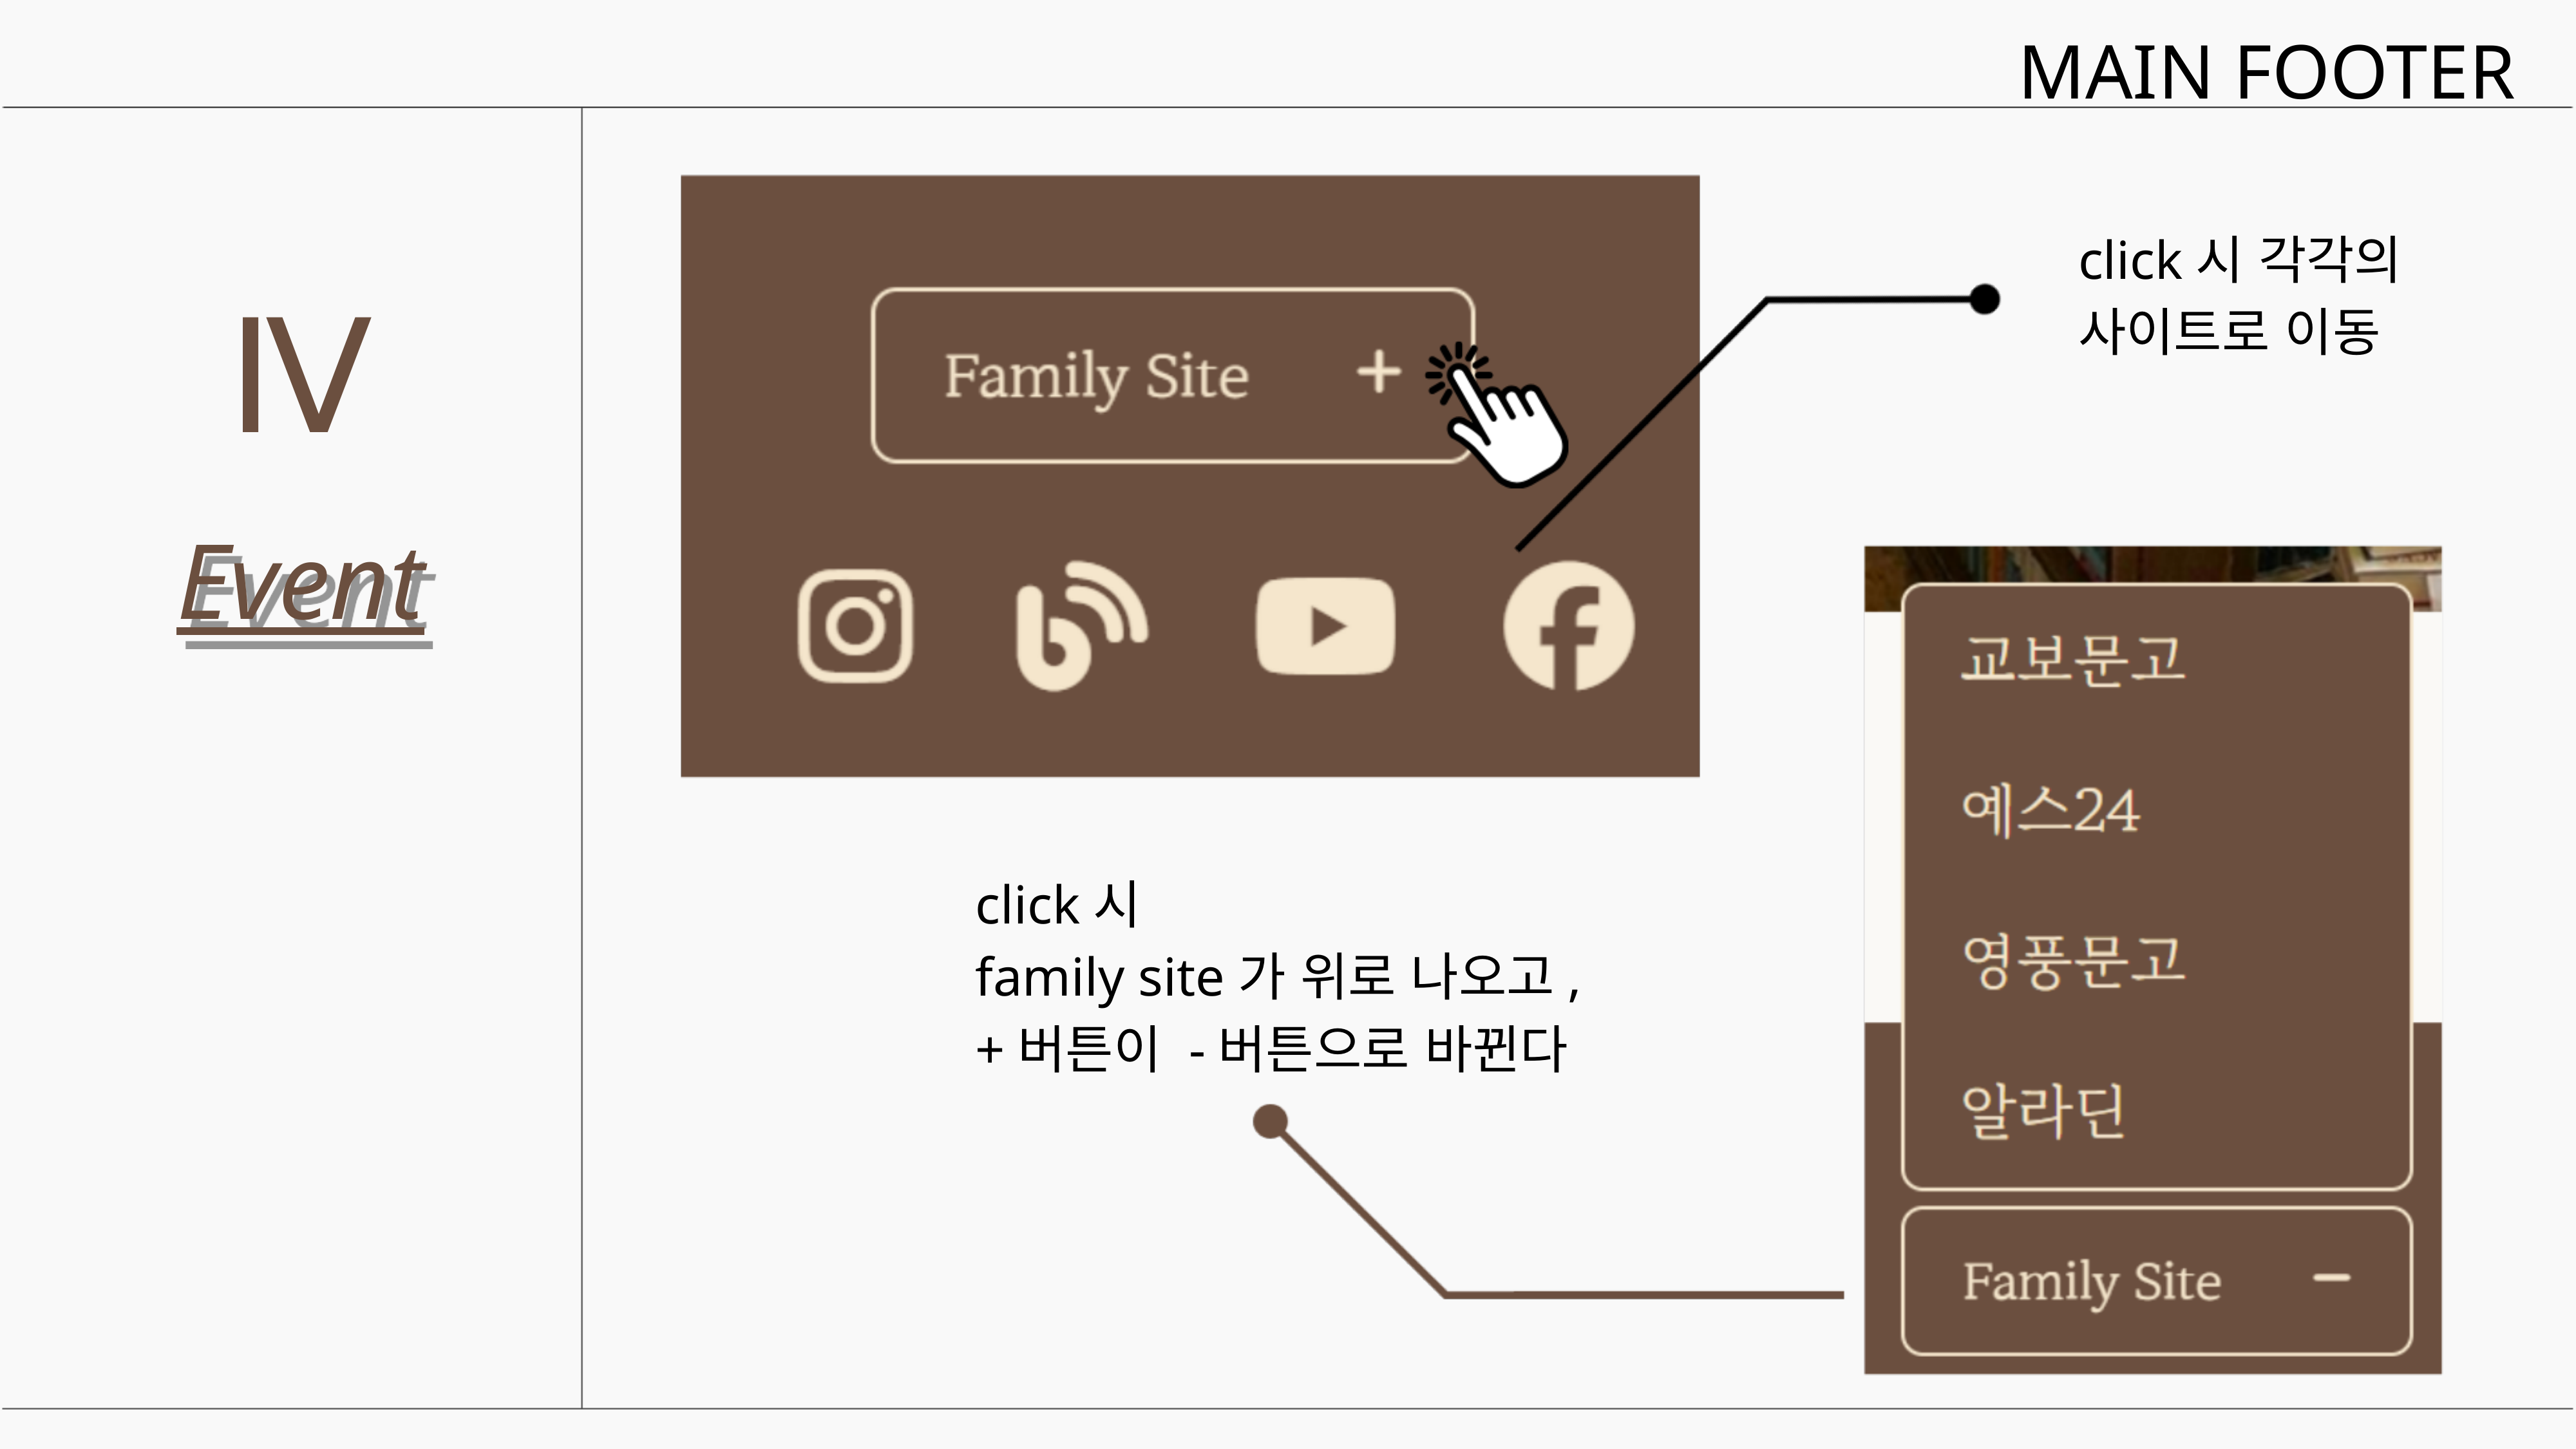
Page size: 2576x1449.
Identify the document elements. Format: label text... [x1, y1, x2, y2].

text_box click시 각각의 사이트로 이동 [2069, 212, 2445, 359]
text_box click시 family site가 위로 나오고, +버튼이 -버튼으로 바뀐다 [966, 857, 1610, 1075]
picture [1863, 544, 2445, 1377]
text_box MAIN FOOTER [2008, 5, 2576, 104]
text_box Event [68, 491, 533, 636]
picture [1251, 1103, 1845, 1300]
picture [0, 106, 2576, 1410]
text_box Ⅳ [169, 229, 432, 450]
